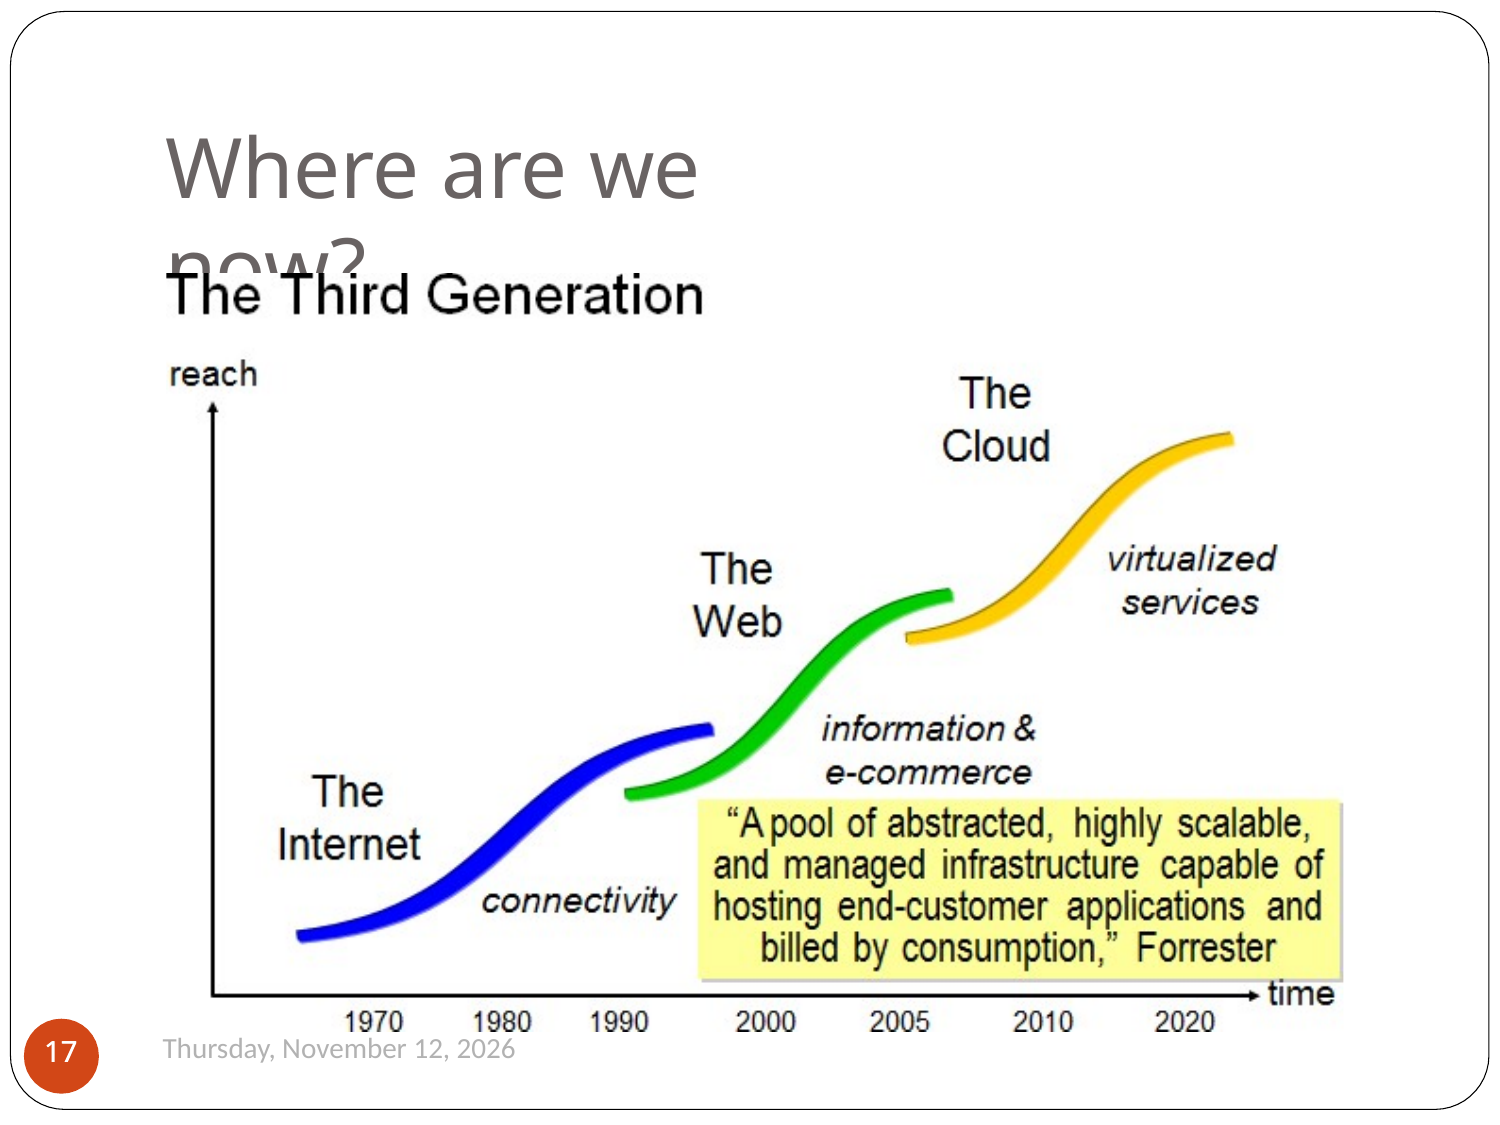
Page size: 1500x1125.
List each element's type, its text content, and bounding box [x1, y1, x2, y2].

slide_number 17 [39, 1038, 84, 1076]
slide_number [162, 1028, 668, 1086]
text_box [23, 1018, 99, 1094]
title Where are we now? [162, 113, 854, 316]
text_box [166, 273, 1344, 1032]
